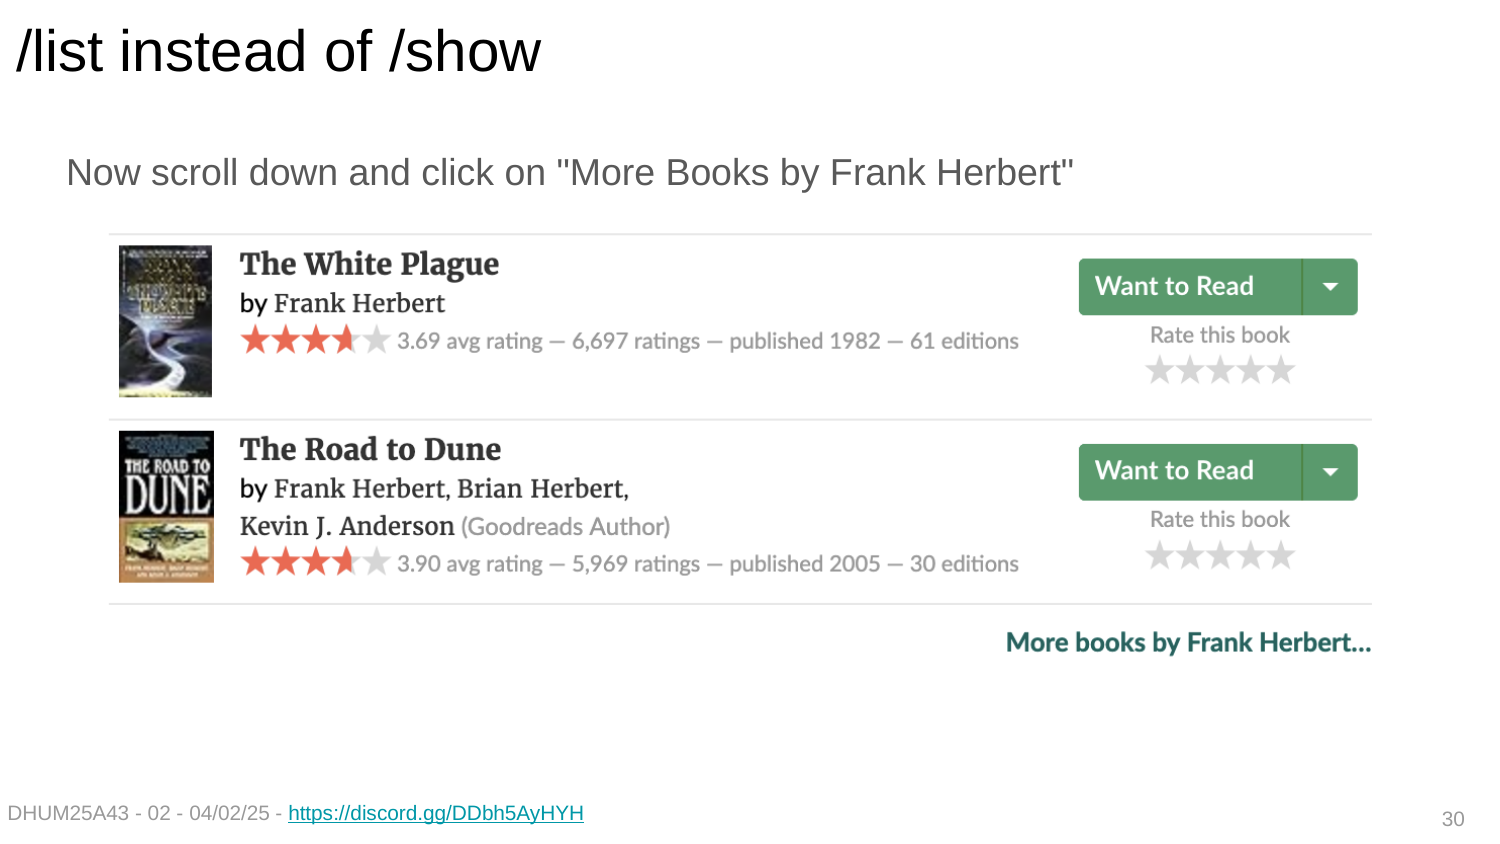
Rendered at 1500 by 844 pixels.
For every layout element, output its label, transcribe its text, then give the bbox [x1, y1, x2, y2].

list Now scroll down and click on "More Books by Frank Herbert" [51, 126, 1449, 213]
title /list instead of /show [1, 0, 1399, 169]
picture [24, 214, 1476, 686]
